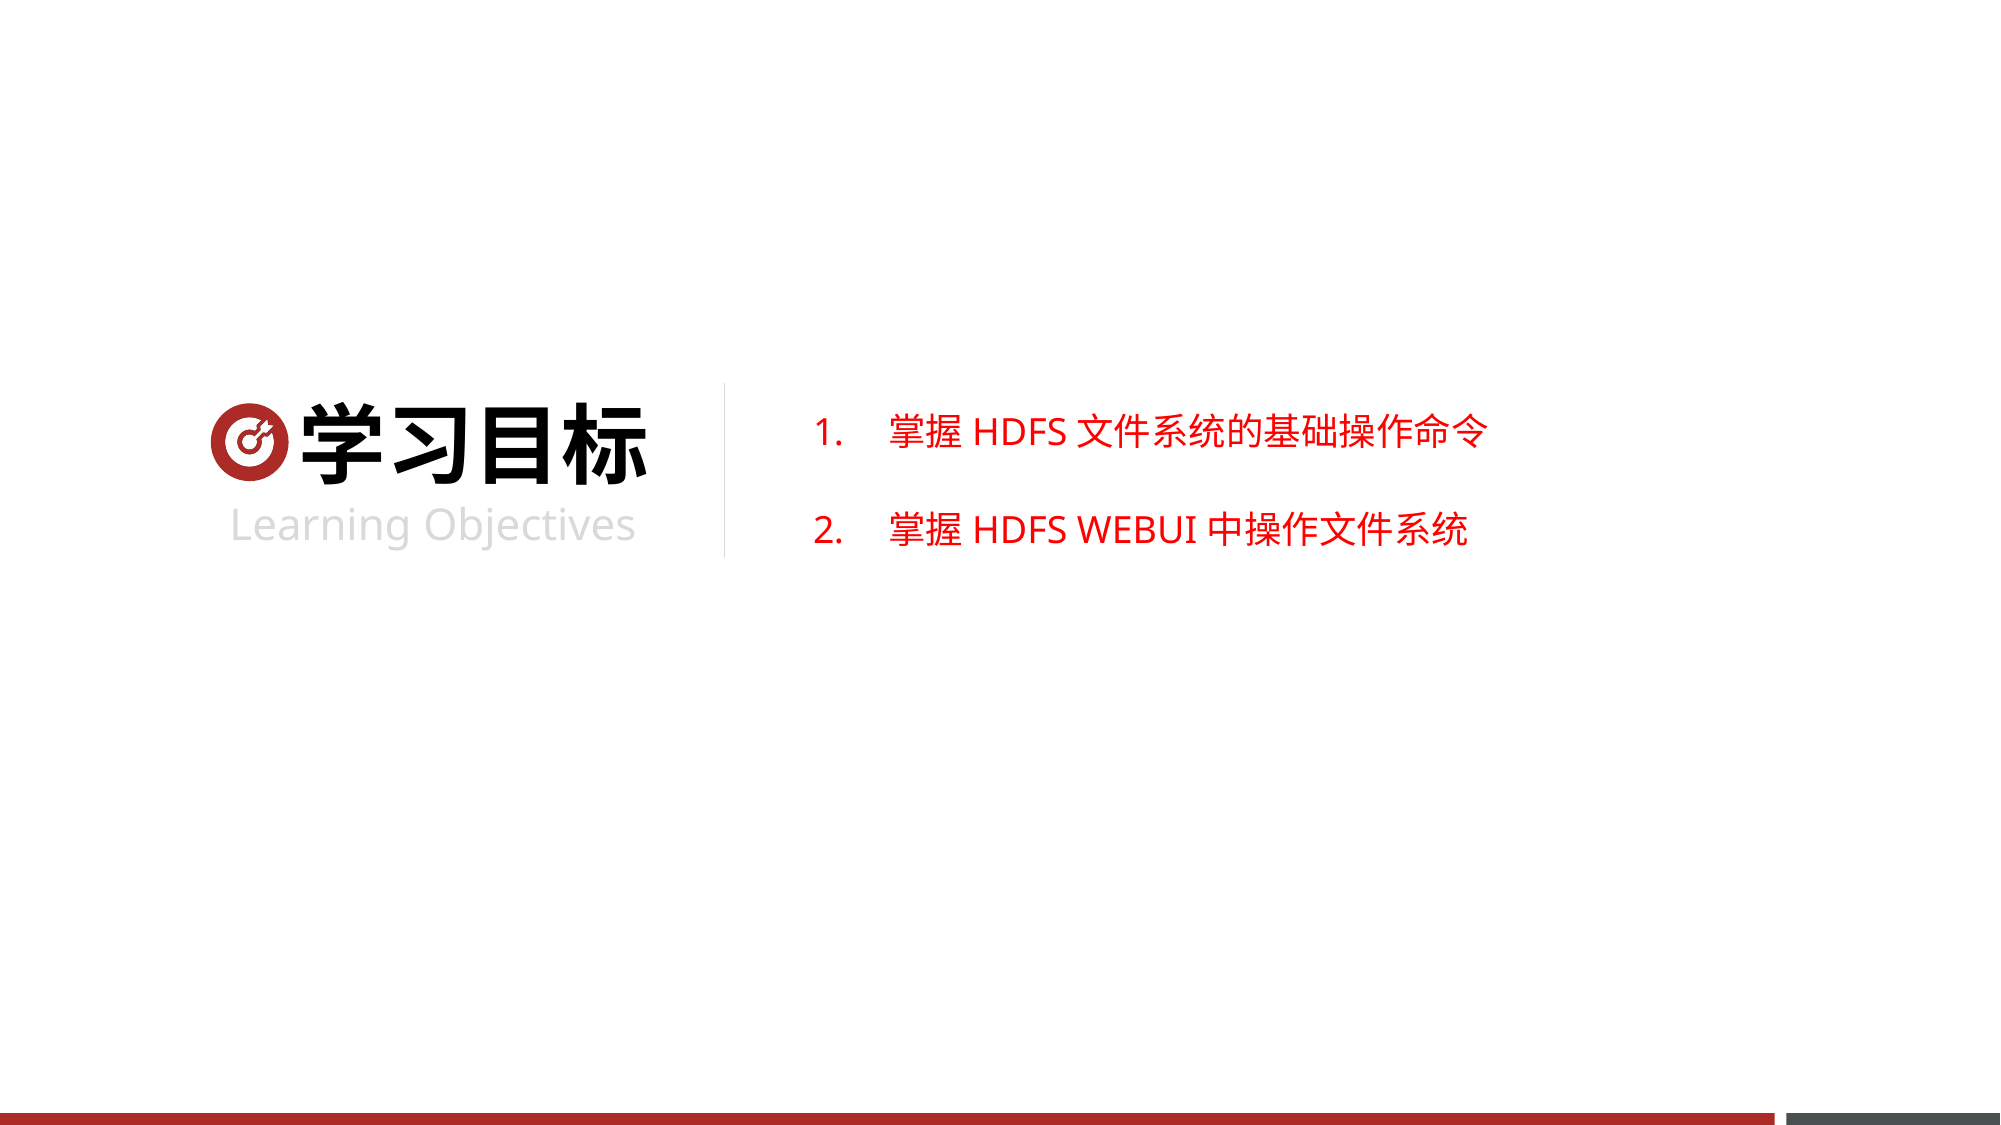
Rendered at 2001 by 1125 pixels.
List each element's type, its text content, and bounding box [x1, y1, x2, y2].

picture [216, 408, 283, 476]
list 掌握HDFS文件系统的基础操作命令 掌握HDFS WEBUI中操作文件系统 [798, 178, 1832, 736]
